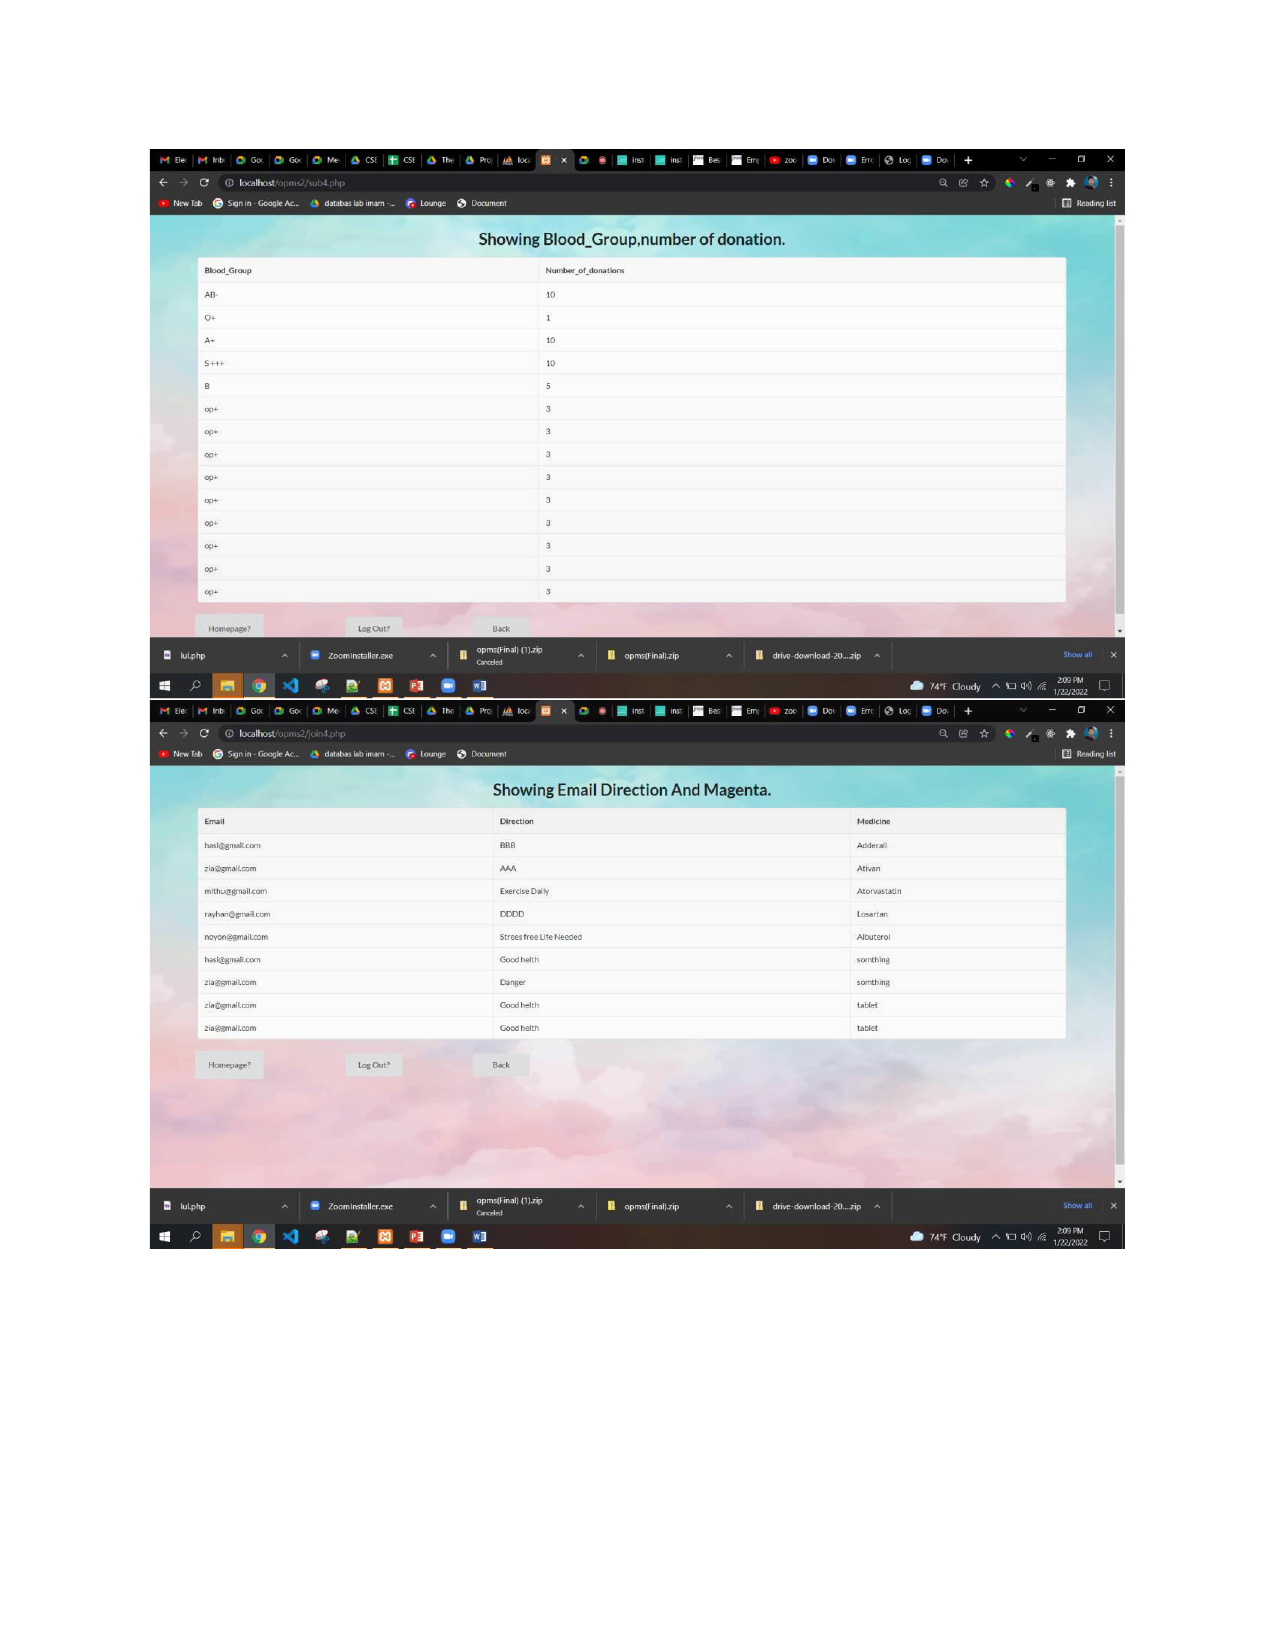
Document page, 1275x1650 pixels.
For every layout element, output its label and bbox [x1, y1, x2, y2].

text_box [149, 149, 1125, 1249]
